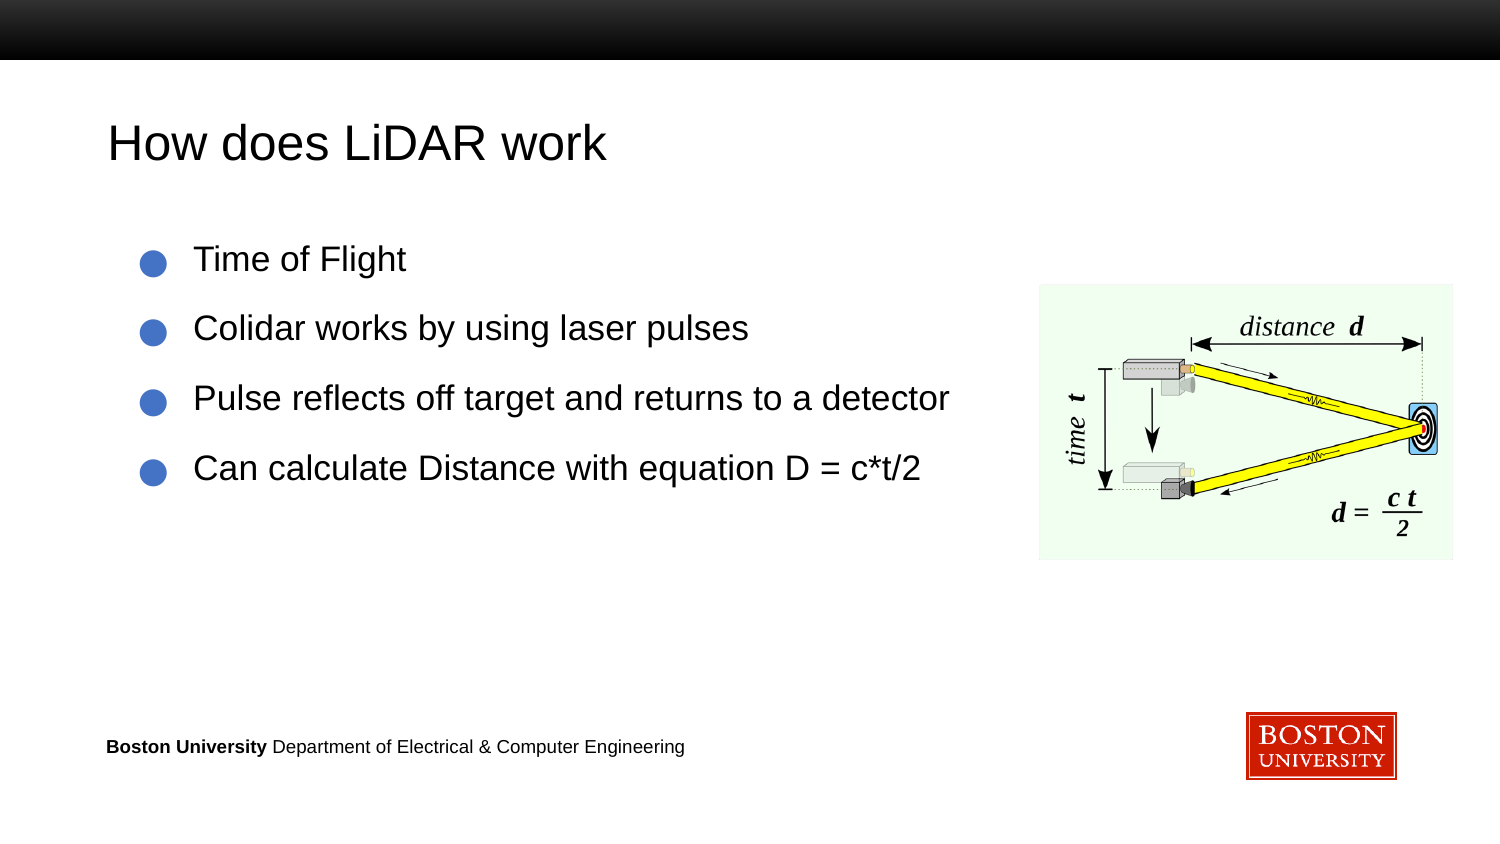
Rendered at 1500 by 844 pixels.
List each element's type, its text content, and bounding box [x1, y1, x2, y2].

picture [1039, 284, 1454, 560]
title How does LiDAR work [92, 75, 1387, 214]
picture [1246, 712, 1397, 780]
list Time of Flight Colidar works by using laser pulses Pulse reflects off target and returns to a detector Can calculate Distance with equation D = c*t/2 [103, 221, 1007, 660]
